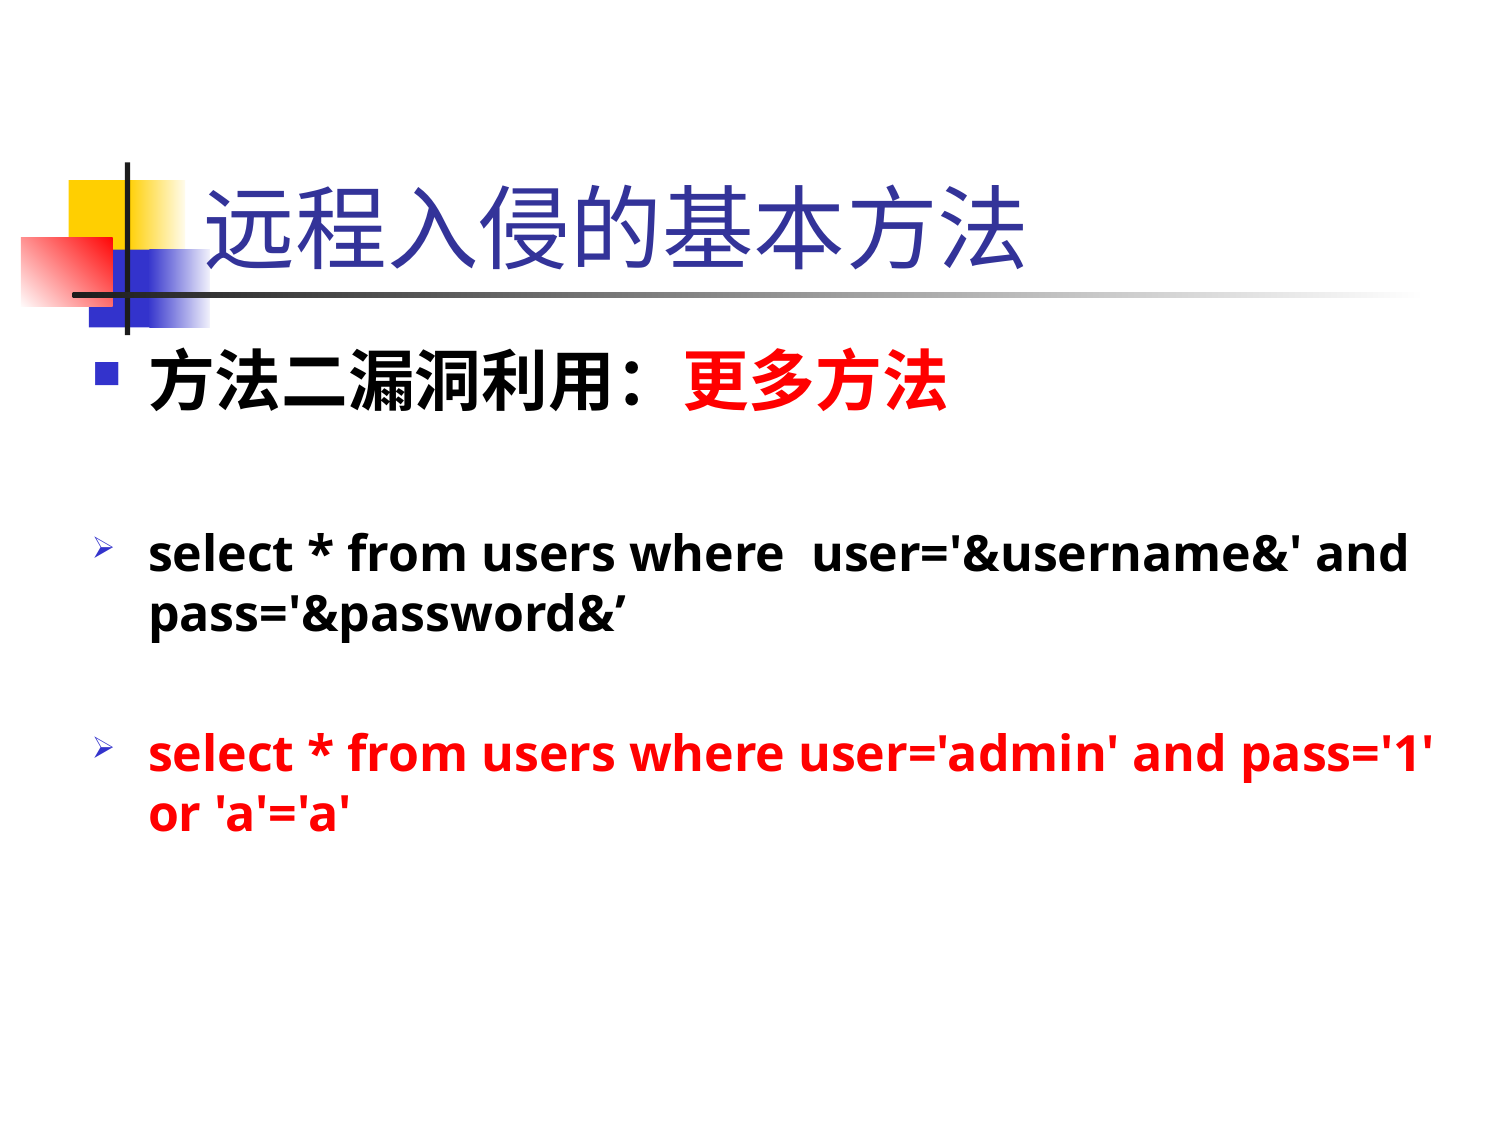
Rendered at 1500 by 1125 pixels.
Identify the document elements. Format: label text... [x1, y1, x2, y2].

title 远程入侵的基本方法 [188, 101, 1468, 289]
list 方法二漏洞利用：更多方法 select * from users where user='&username&' and pass='&password&’ select * from users where user='admin' and pass='1' or 'a'='a' [76, 331, 1469, 1006]
